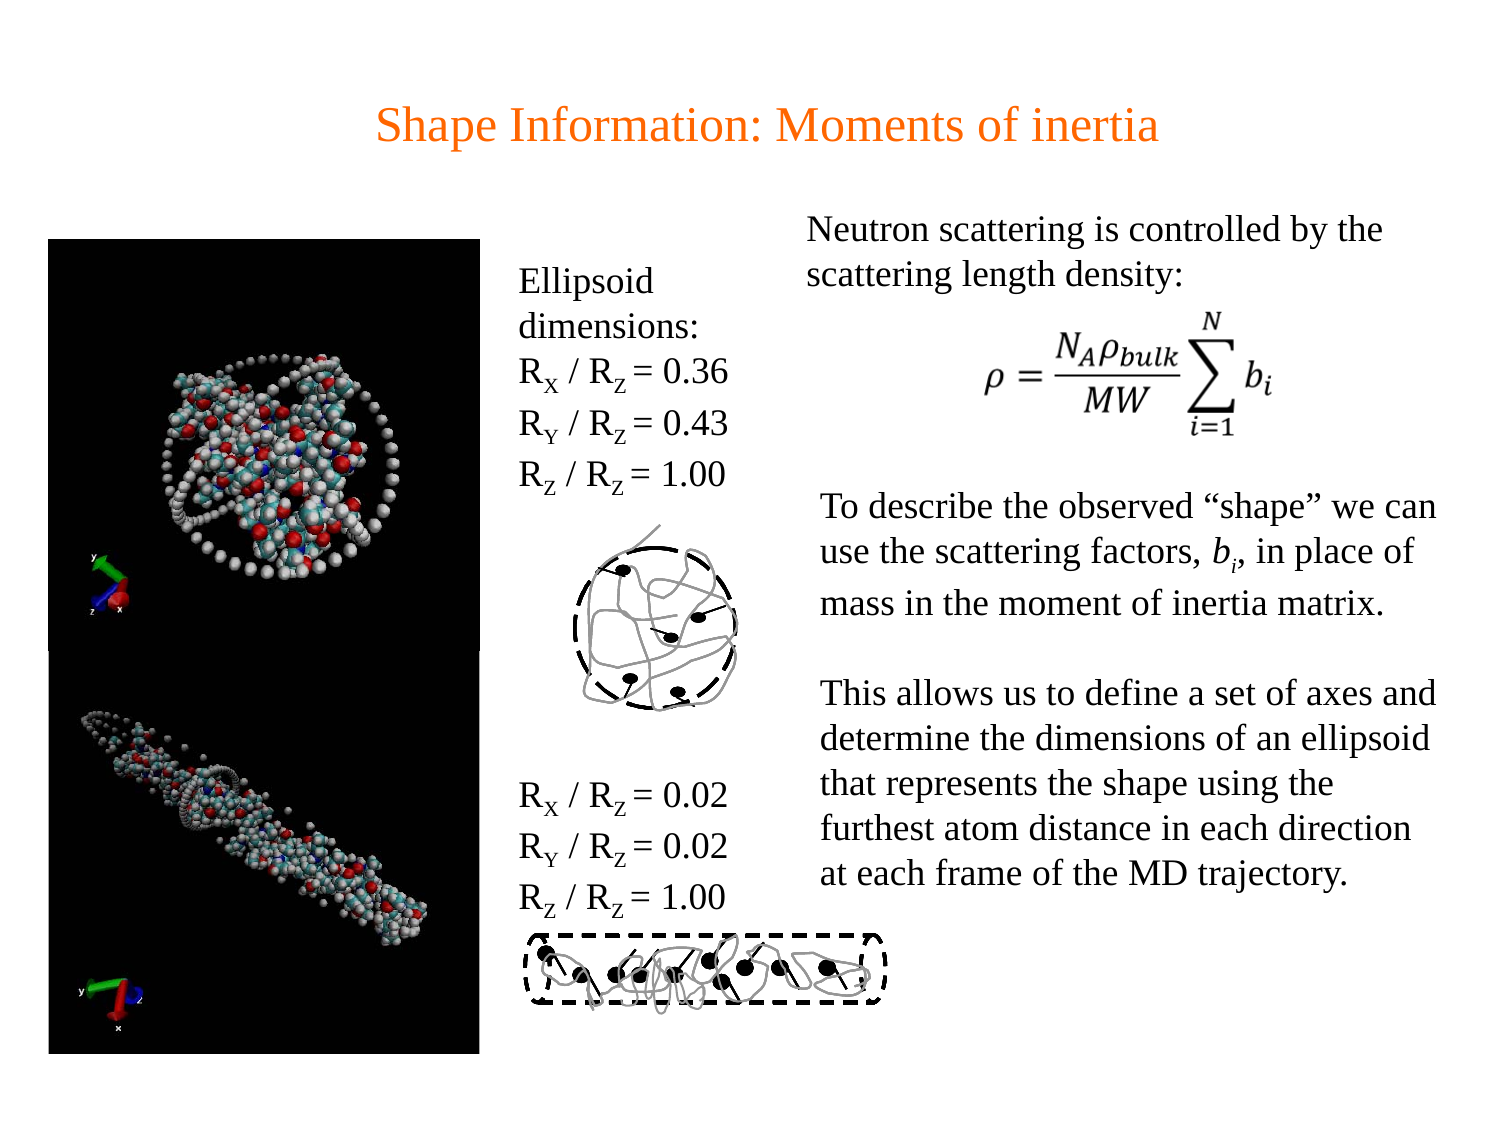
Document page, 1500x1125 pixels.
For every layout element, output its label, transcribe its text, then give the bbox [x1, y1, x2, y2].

text_box Neutron scattering is controlled by the scattering length density: [791, 196, 1440, 301]
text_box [572, 524, 747, 716]
text_box [962, 301, 1296, 445]
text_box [660, 795, 750, 1125]
text_box To describe the observed “shape” we can use the scattering factors, bi, in place of mass in the moment of inertia matrix. This allows us to define a set of axes and determine the dimensions of an ellipsoid that represents the shape using the furthest atom distance in each direction at each frame of the MD trajectory. [805, 473, 1453, 900]
text_box Shape Information: Moments of inertia [264, 83, 1272, 159]
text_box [48, 239, 480, 1054]
text_box Ellipsoid dimensions: RX / RZ = 0.36 RY / RZ = 0.43 RZ / RZ = 1.00 RX / RZ = 0.02 RY / RZ = 0.02 RZ / RZ = 1.00 [503, 248, 879, 931]
